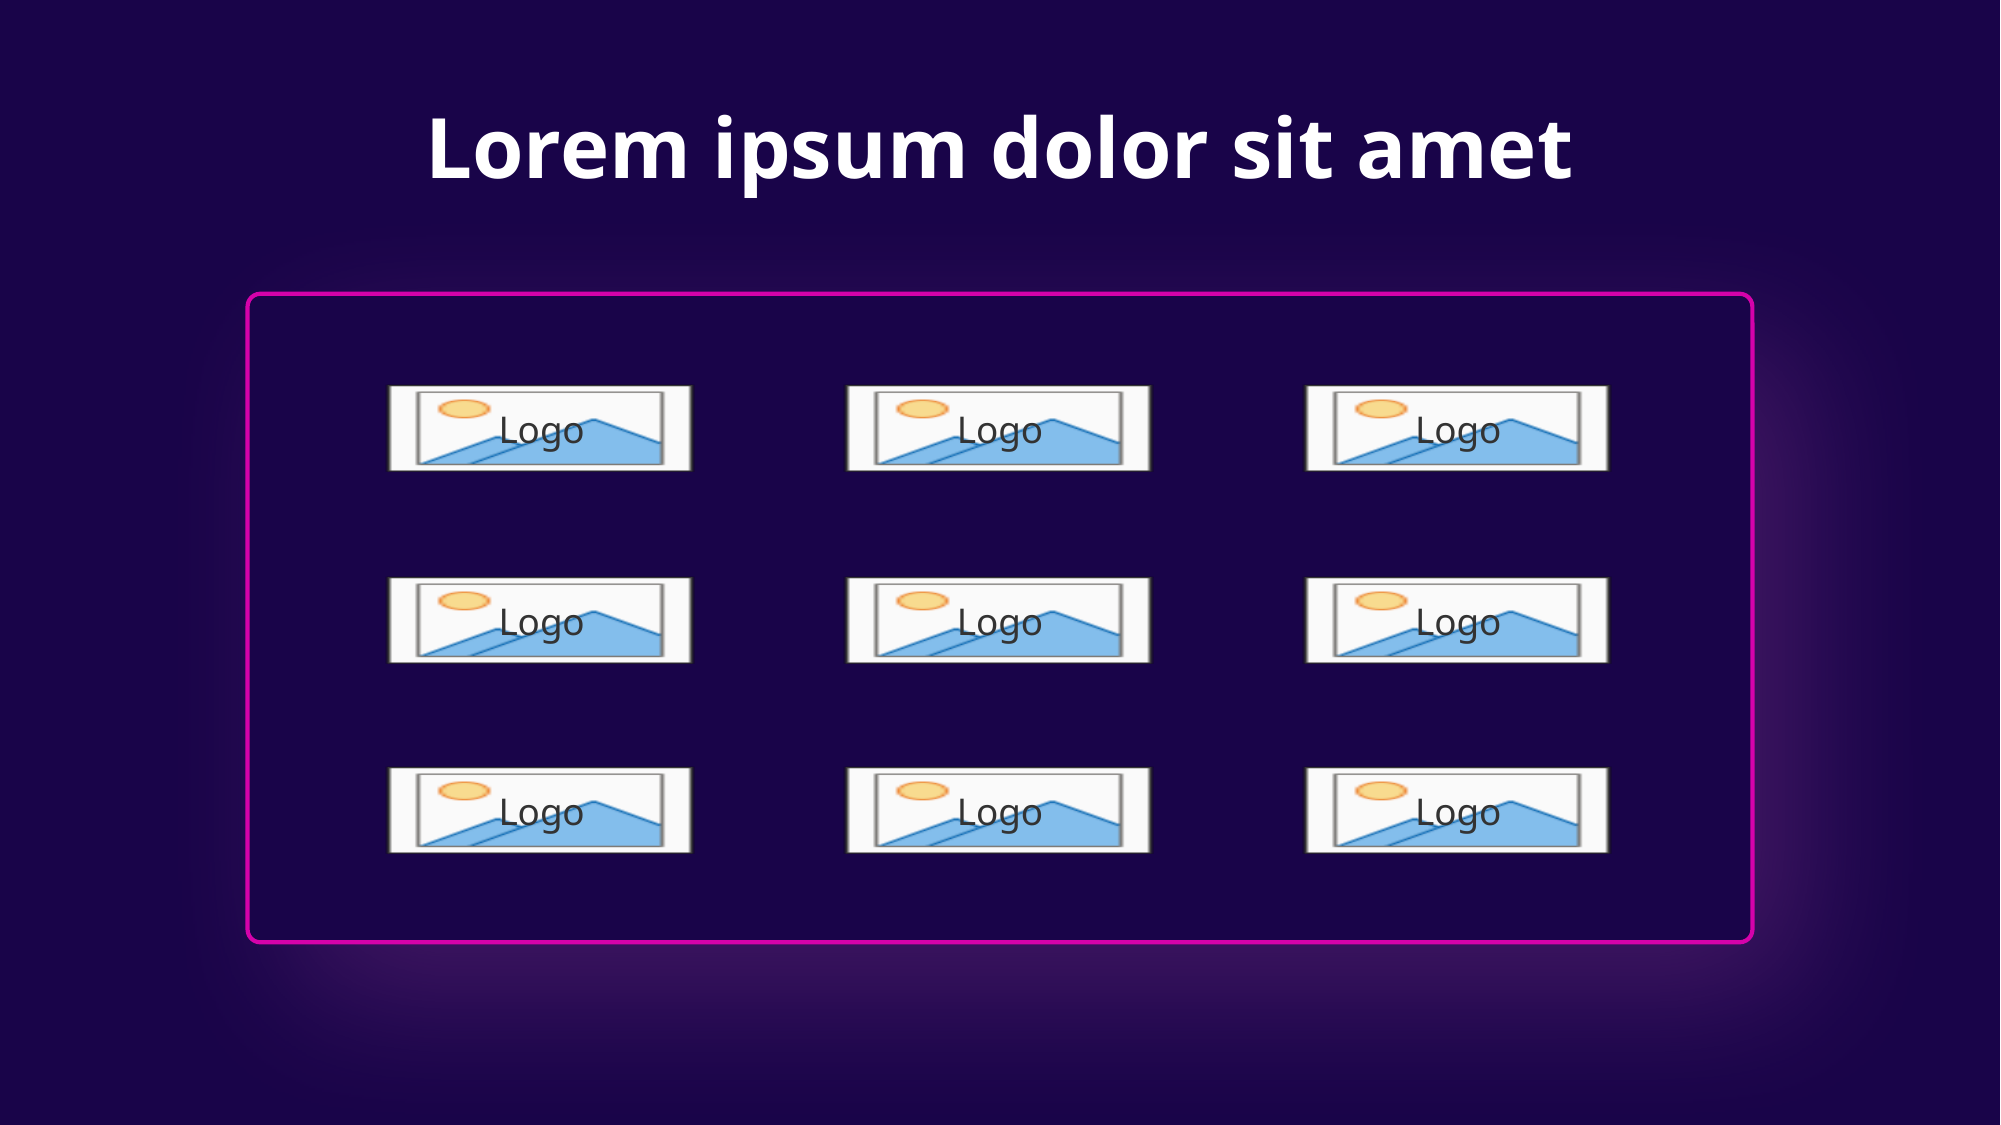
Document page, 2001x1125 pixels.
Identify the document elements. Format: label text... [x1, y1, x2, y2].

picture [1293, 381, 1623, 476]
picture [1293, 573, 1623, 668]
picture [835, 763, 1165, 859]
title Lorem ipsum dolor sit amet [96, 95, 1904, 197]
picture [835, 381, 1165, 476]
picture [377, 381, 707, 476]
picture [377, 573, 707, 668]
picture [377, 763, 707, 859]
picture [1293, 763, 1623, 859]
picture [835, 573, 1165, 668]
